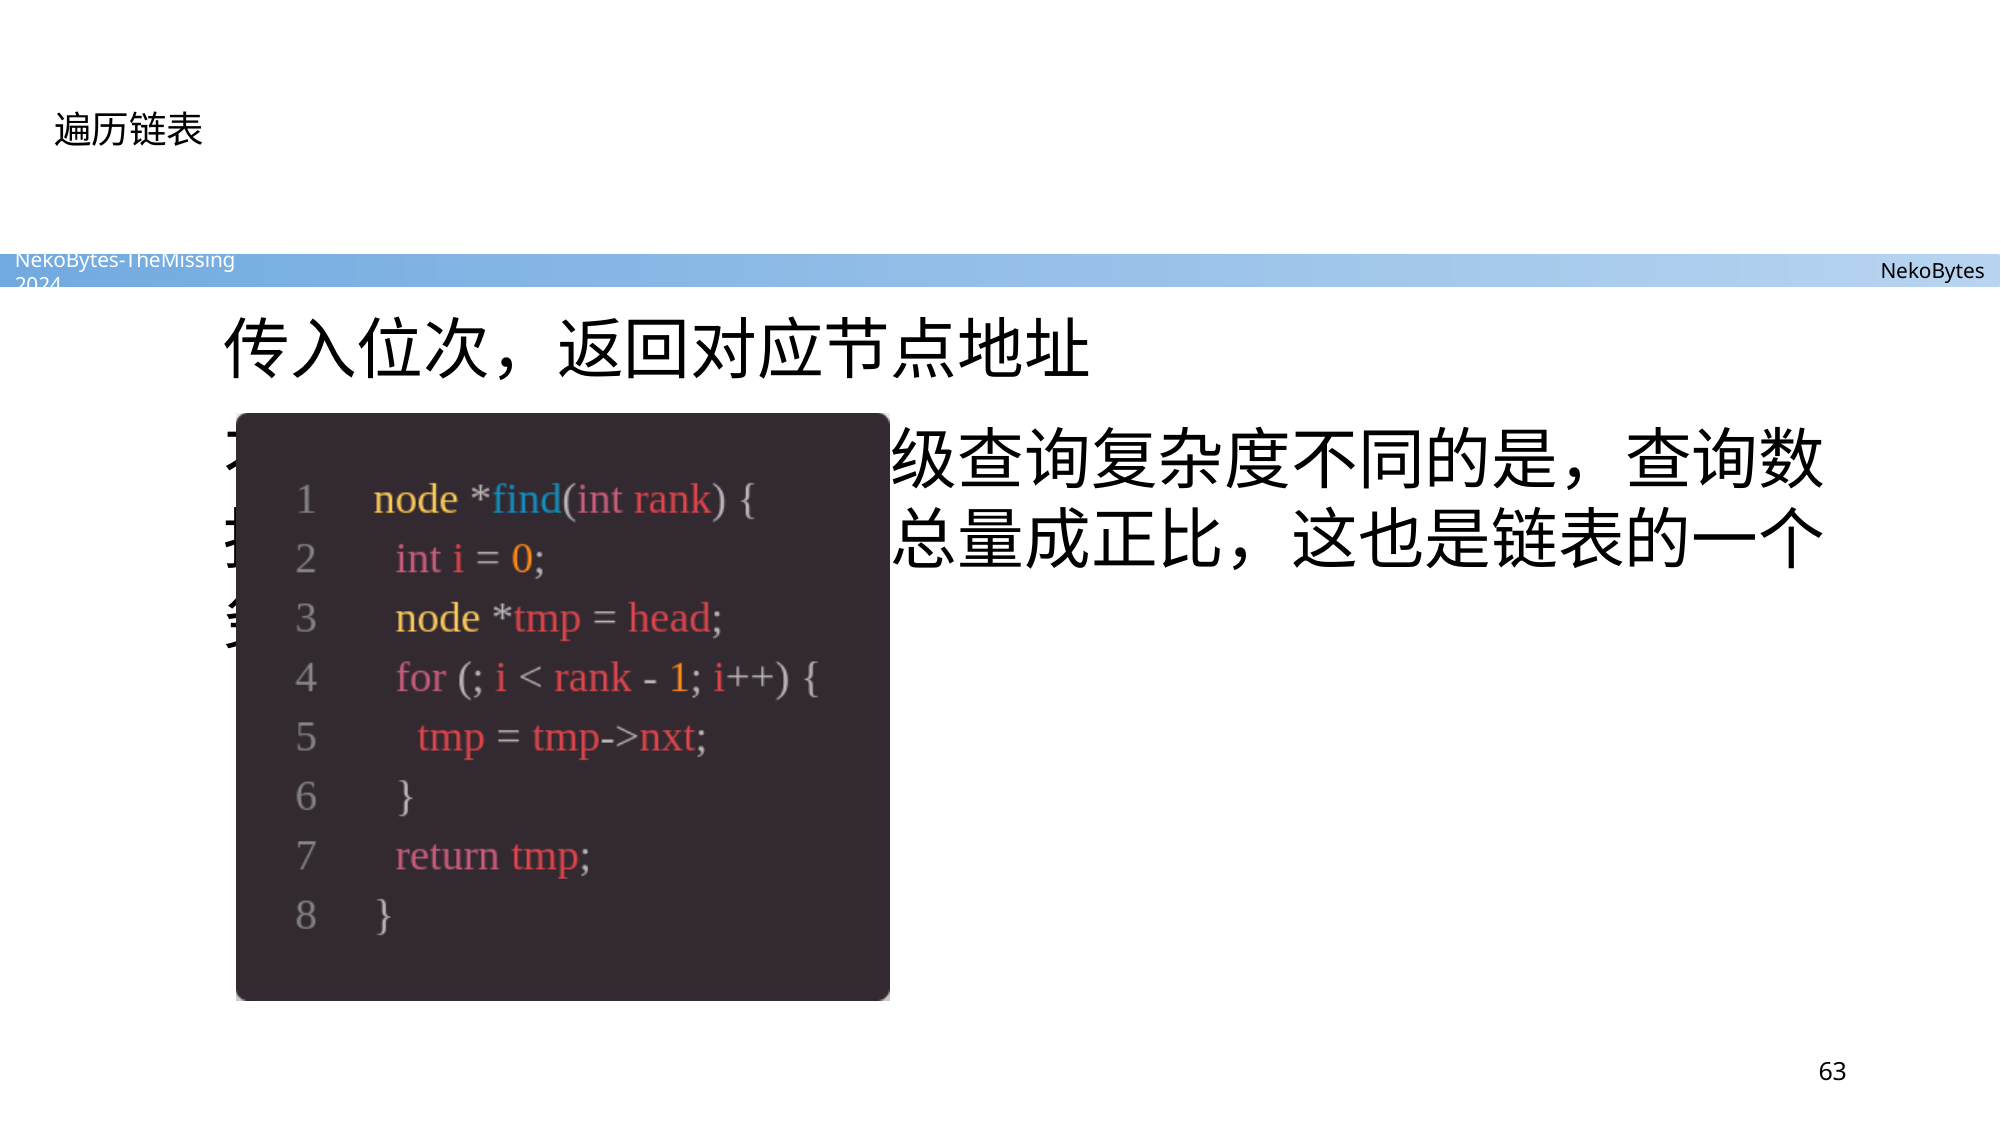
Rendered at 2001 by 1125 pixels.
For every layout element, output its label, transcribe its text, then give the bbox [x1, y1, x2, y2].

slide_number 63 [1412, 1042, 1862, 1103]
title 遍历链表 [39, 19, 1764, 237]
picture [236, 413, 890, 1001]
list 传入位次，返回对应节点地址 不难发现，与数组常数级查询复杂度不同的是，查询数据的时间复杂度与数据总量成正比，这也是链表的一个劣势。 [137, 299, 1862, 1013]
